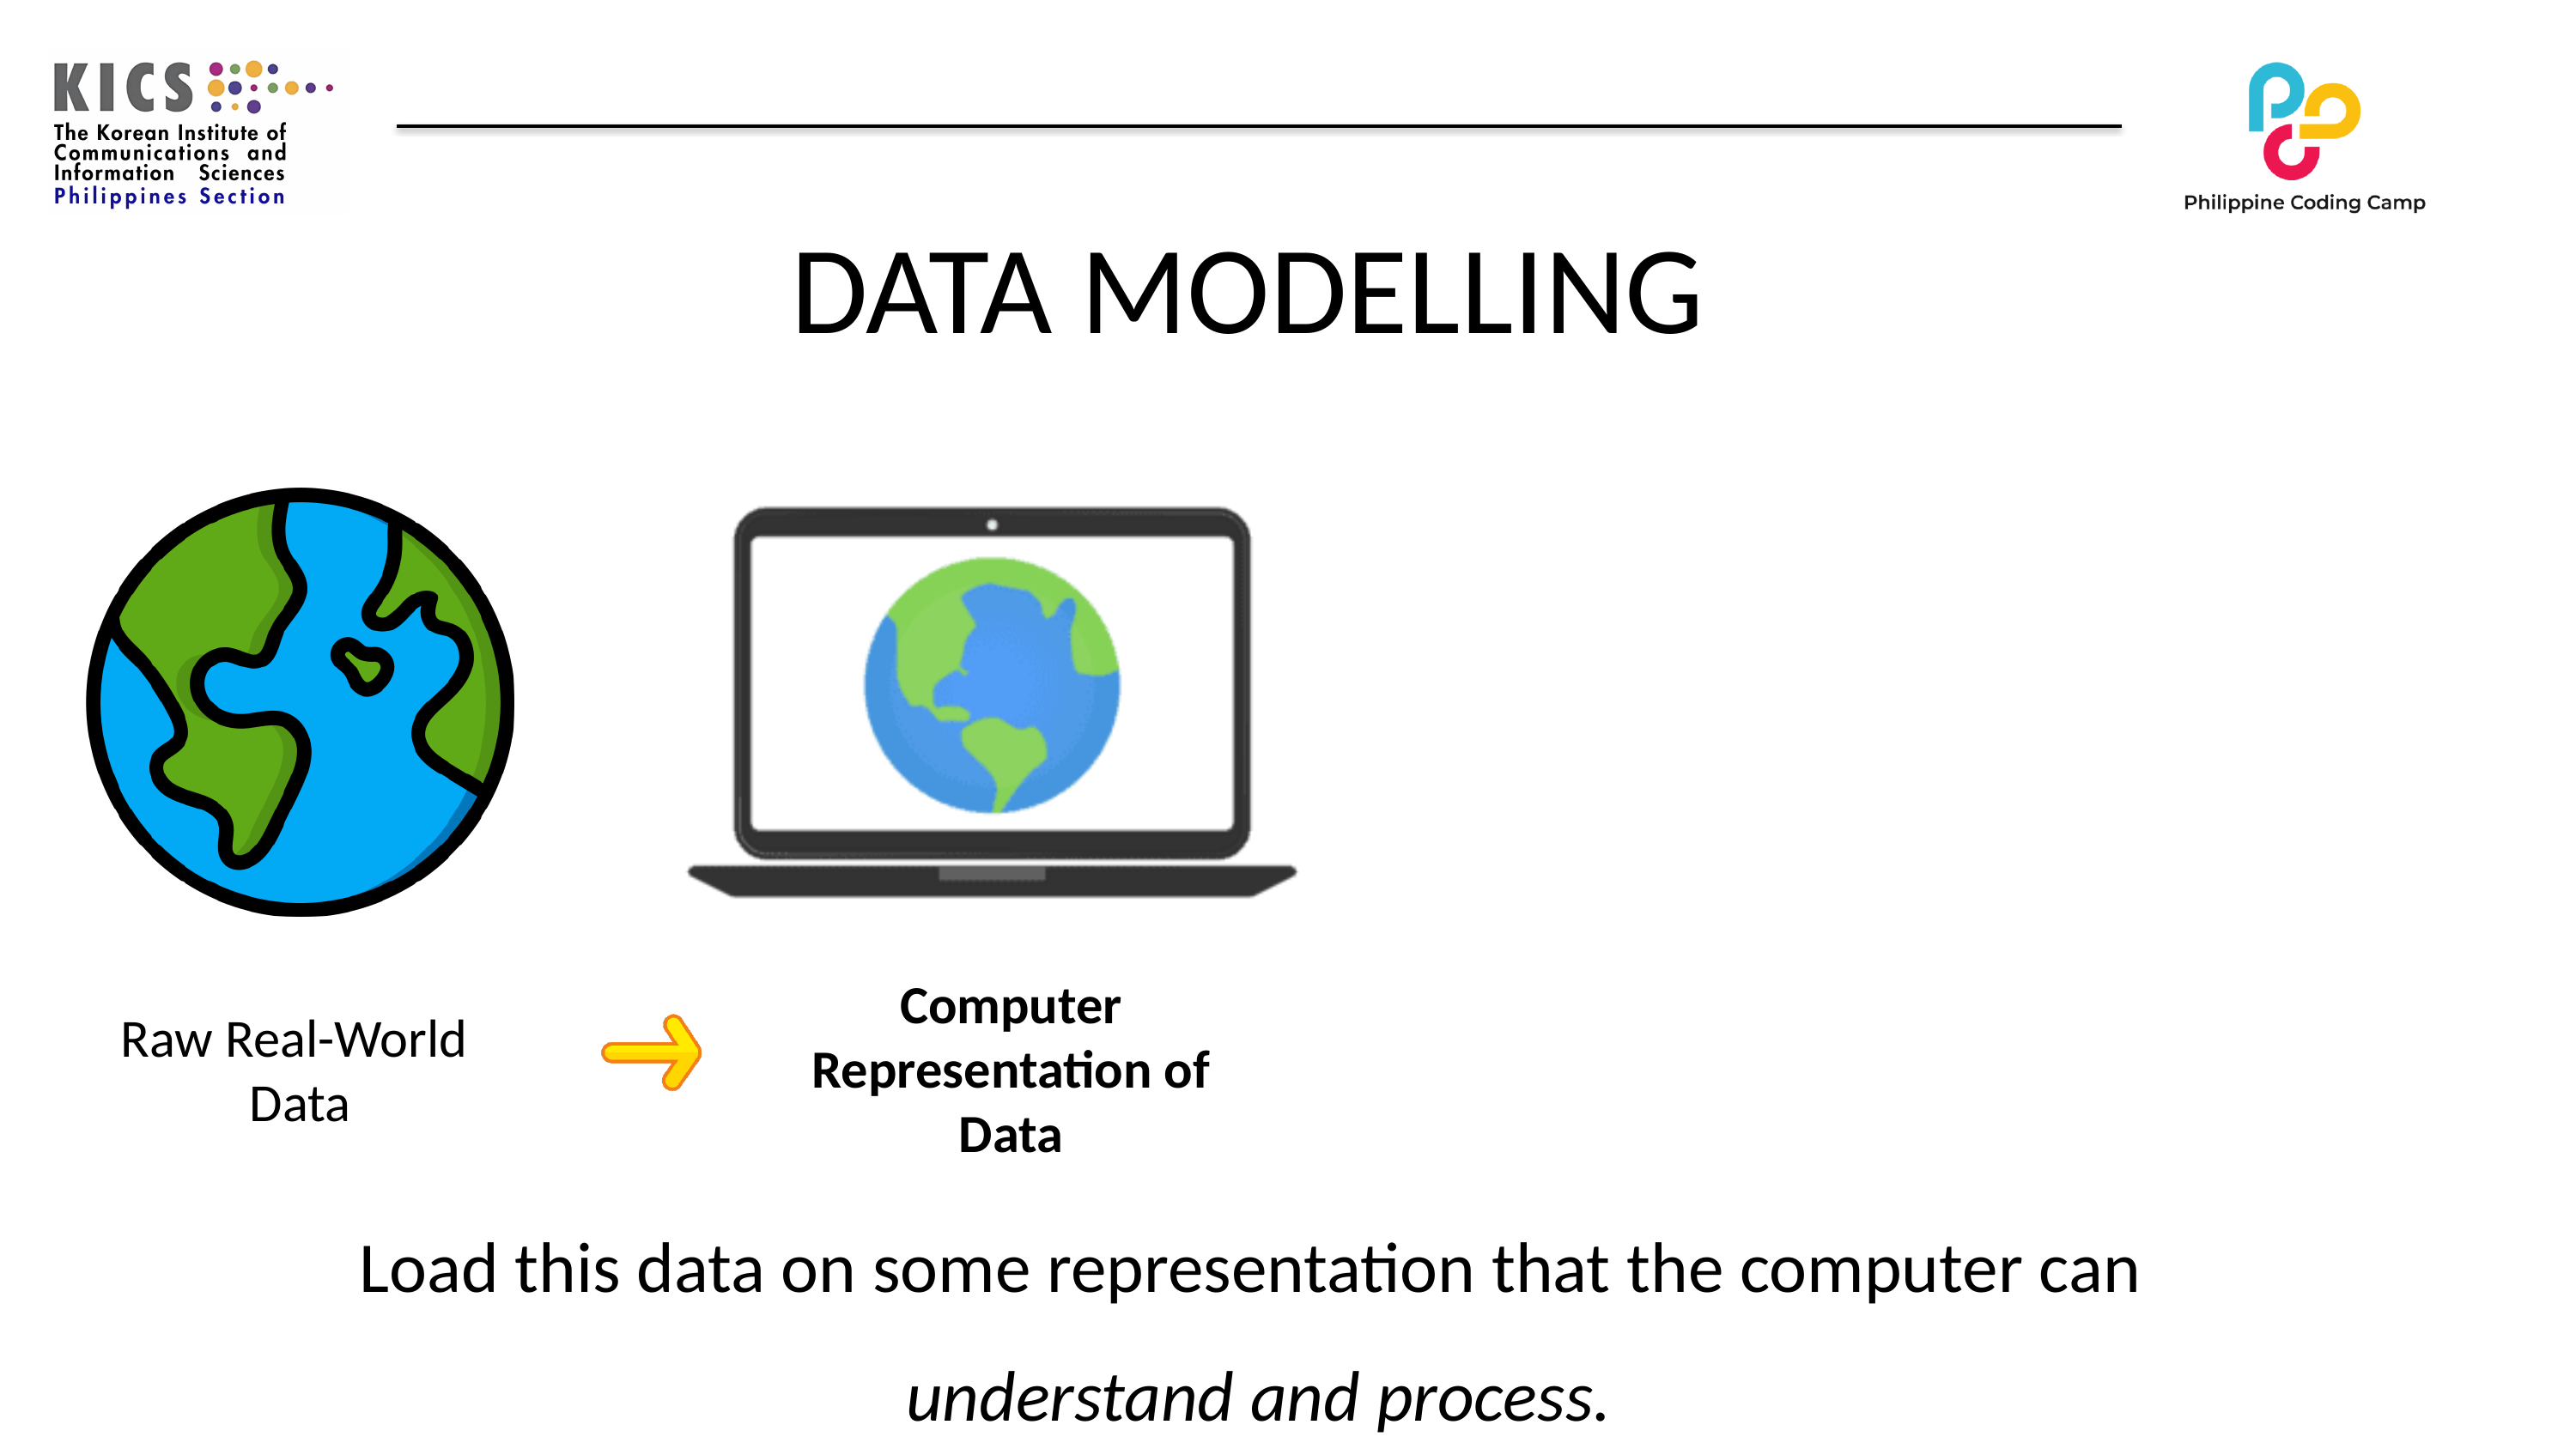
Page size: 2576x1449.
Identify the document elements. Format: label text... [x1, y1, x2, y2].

picture [2121, 0, 2489, 276]
text_box DATA MODELLING [191, 202, 2306, 366]
picture [85, 488, 515, 918]
text_box Load this data on some representation that the computer can understand and process. [125, 1171, 2394, 1442]
picture [46, 48, 349, 216]
picture [589, 300, 1397, 1108]
text_box Raw Real-World Data [37, 997, 564, 1139]
text_box Computer Representation of Data [748, 1113, 1275, 1170]
